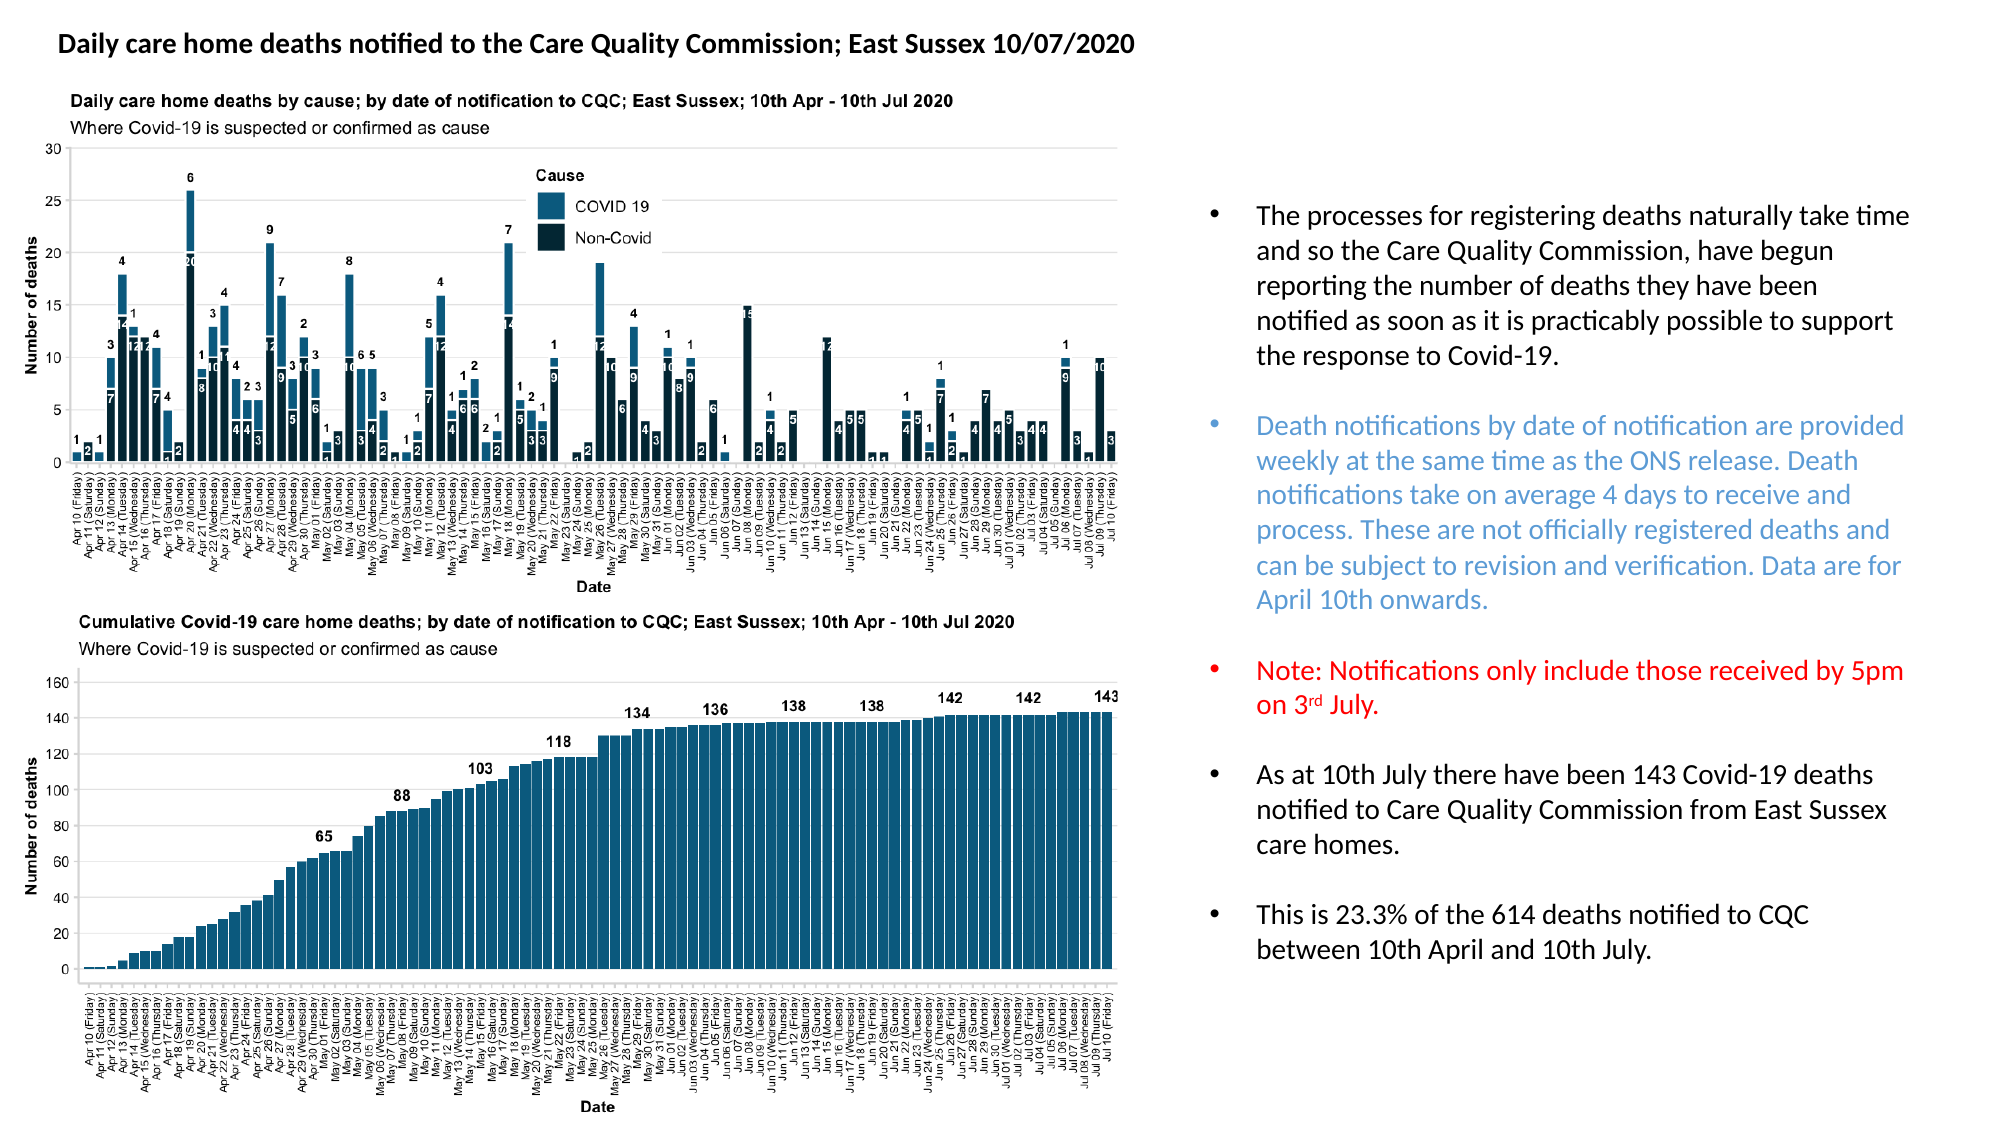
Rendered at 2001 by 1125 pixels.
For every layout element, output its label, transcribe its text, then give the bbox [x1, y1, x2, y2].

text_box Daily care home deaths notified to the Care Quality Commission; East Sussex 10/07/2020 [43, 16, 1151, 67]
picture [15, 83, 1127, 1125]
text_box The processes for registering deaths naturally take time and so the Care Quality Commission, have begun reporting the number of deaths they have been notified as soon as it is practicably possible to support the response to Covid-19. Death notifications by date of notification are provided weekly at the same time as the ONS release. Death notifications take on average 4 days to receive and process. These are not officially registered deaths and can be subject to revision and verification. Data are for April 10th onwards. Note: Notifications only include those received by 5pm on 3rd July. As at 10th July there have been 143 Covid-19 deaths notified to Care Quality Commission from East Sussex care homes. This is 23.3% of the 614 deaths notified to CQC between 10th April and 10th July. [1194, 188, 1926, 973]
